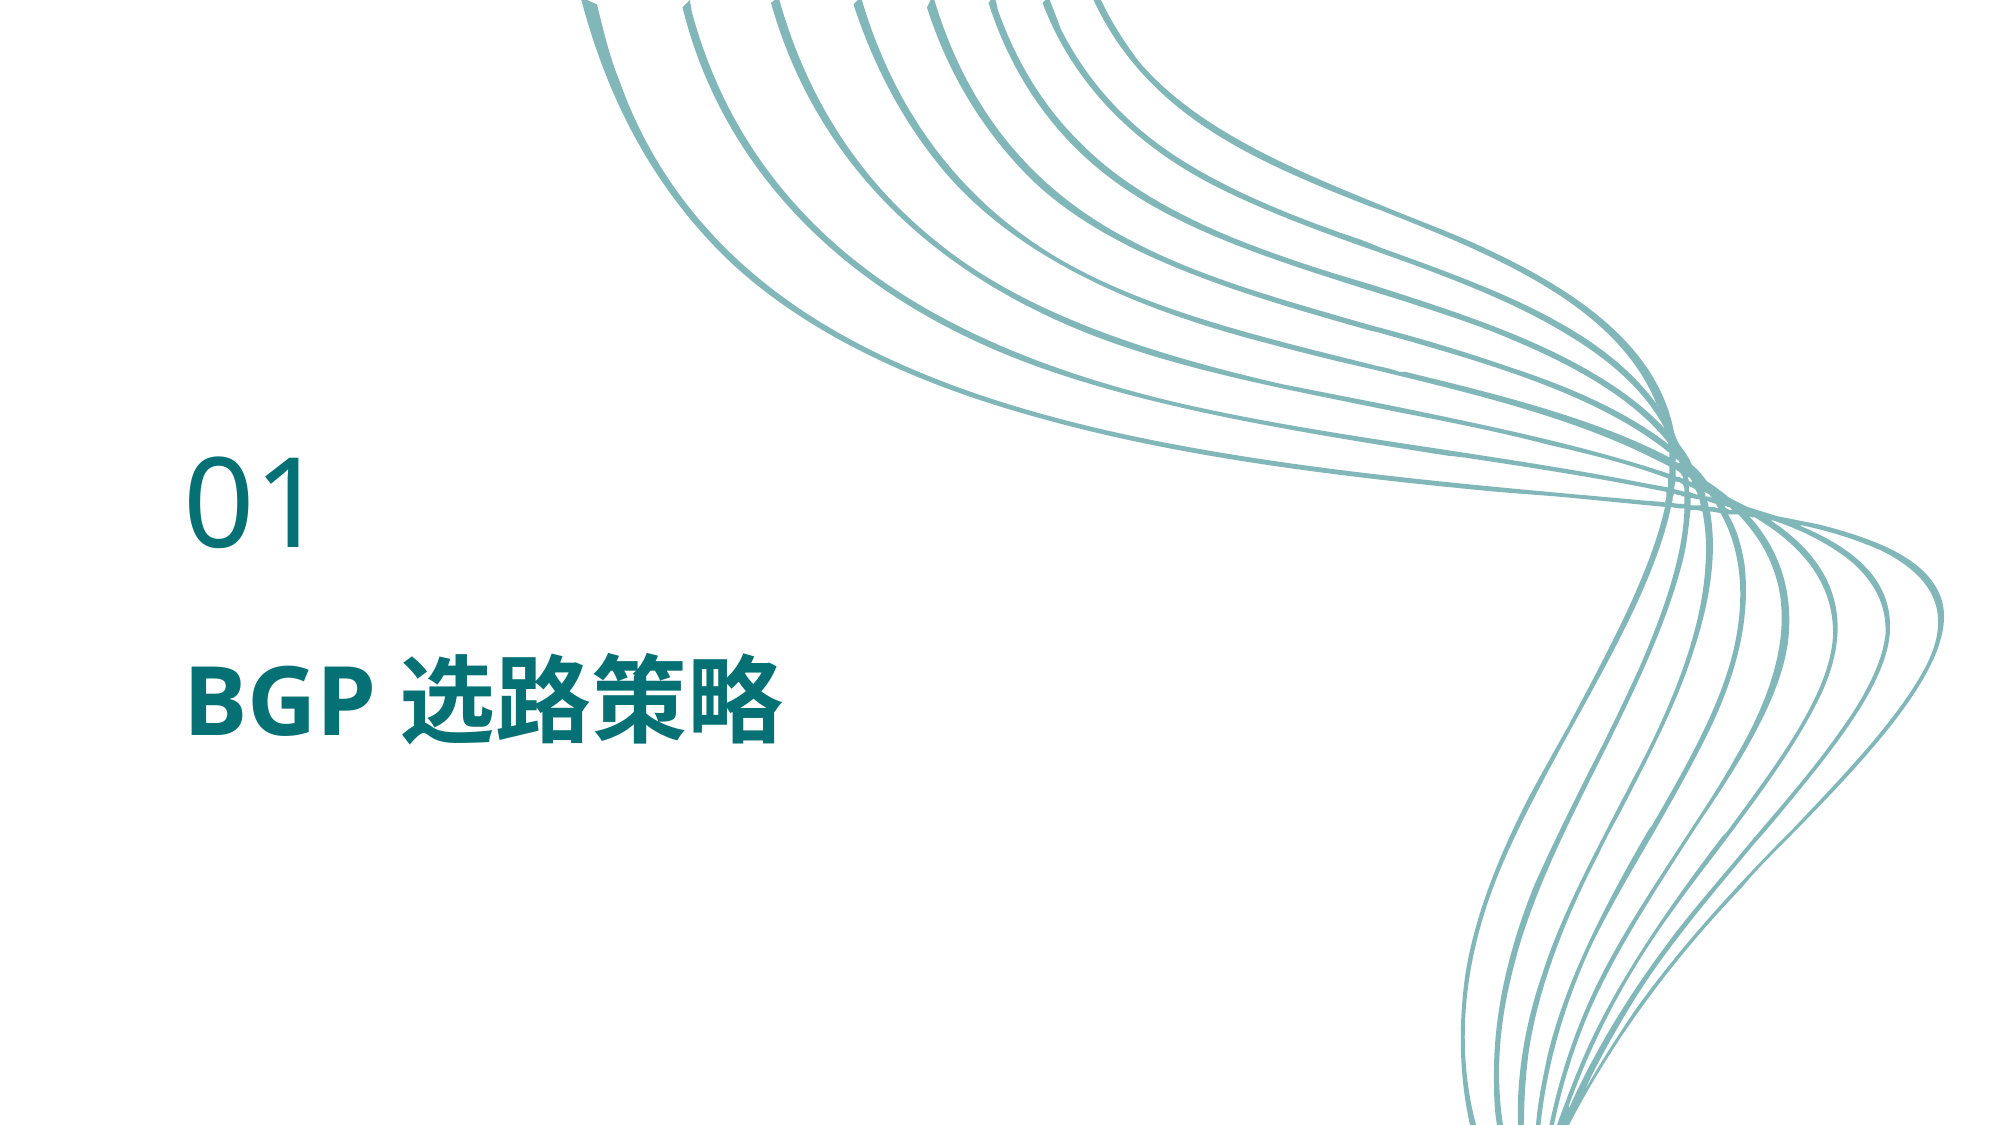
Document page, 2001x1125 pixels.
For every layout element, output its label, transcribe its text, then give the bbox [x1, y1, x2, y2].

title BGP选路策略 [183, 639, 1537, 981]
list 01 [183, 221, 832, 573]
